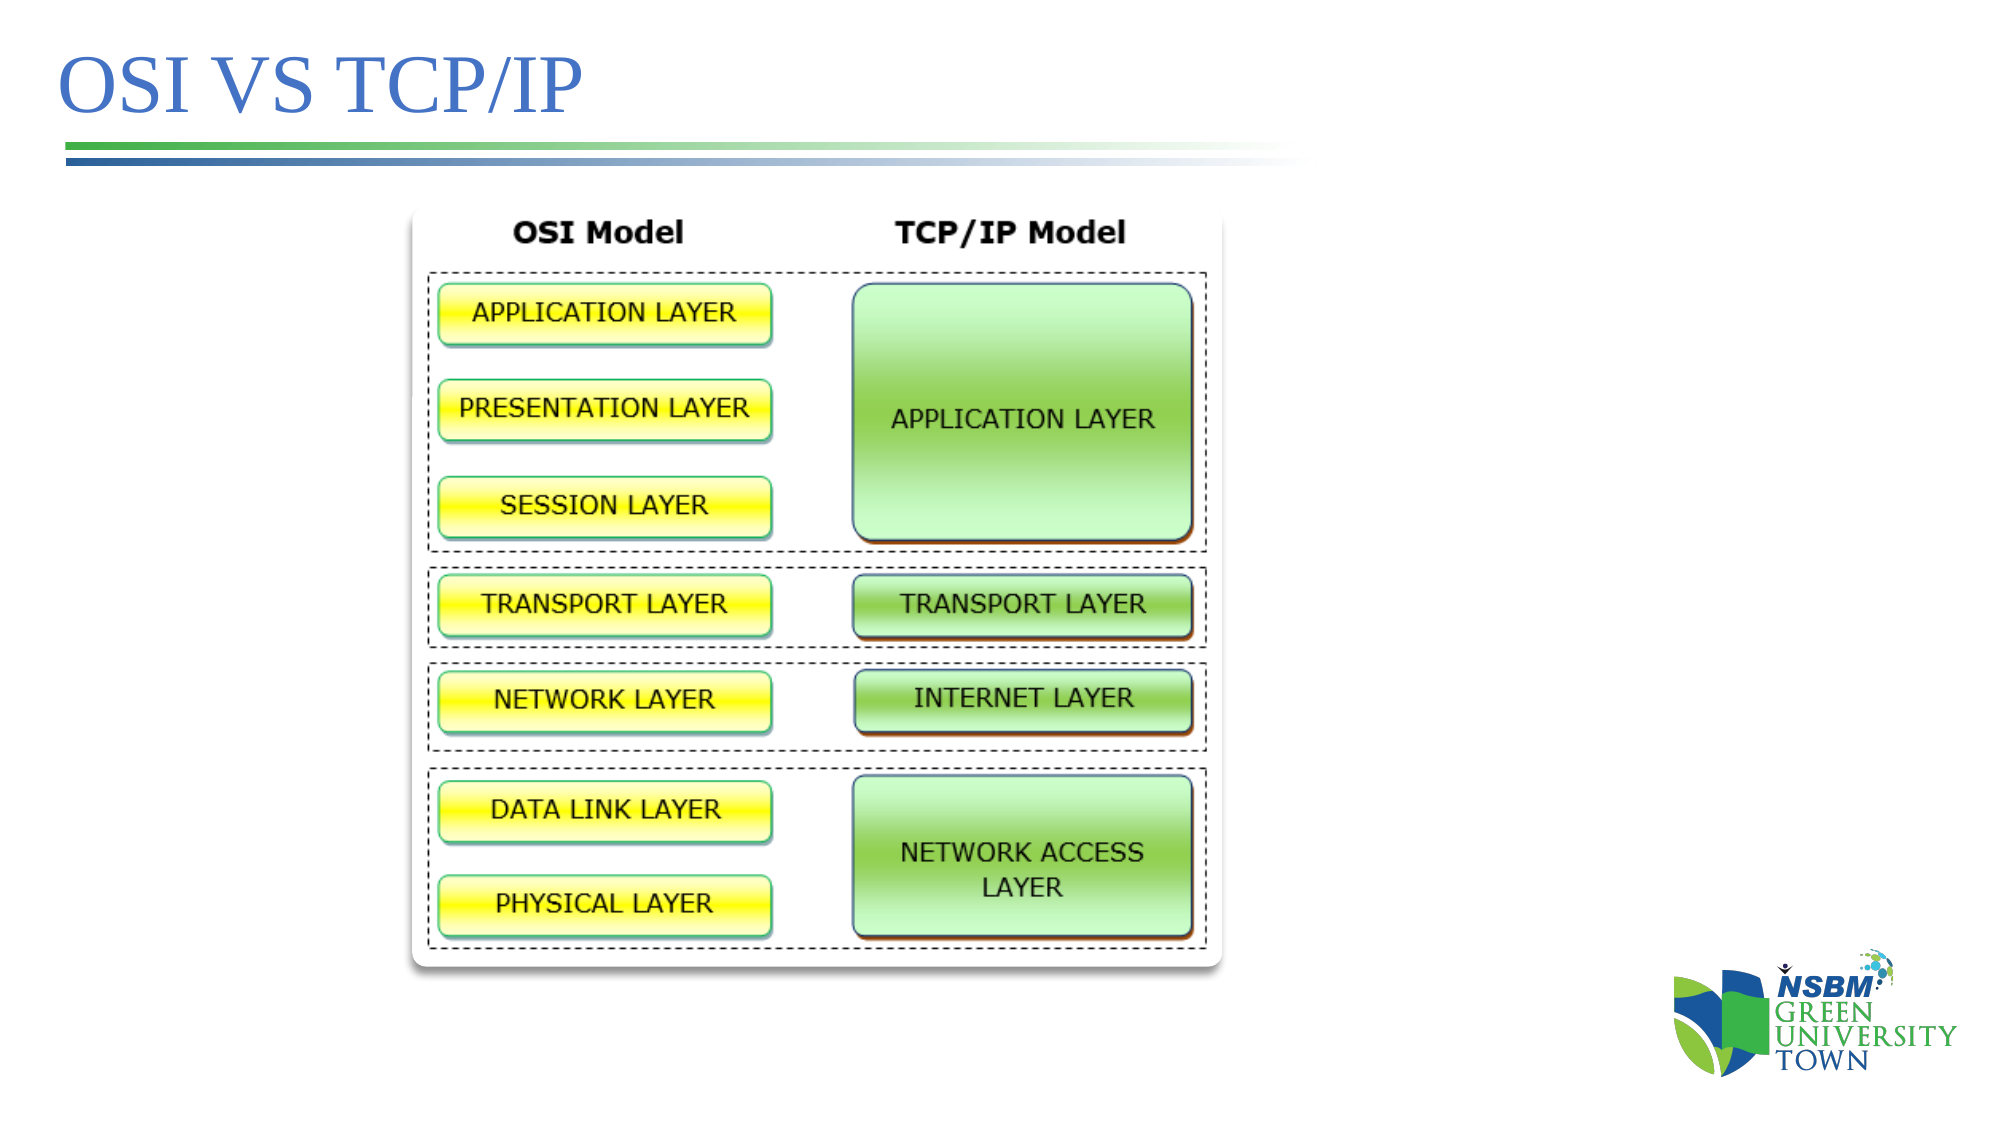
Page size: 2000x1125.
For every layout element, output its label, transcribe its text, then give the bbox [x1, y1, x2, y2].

text_box [65, 158, 1317, 166]
text_box OSI VS TCP/IP [42, 14, 1340, 156]
picture [1674, 949, 1957, 1077]
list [412, 207, 1223, 967]
